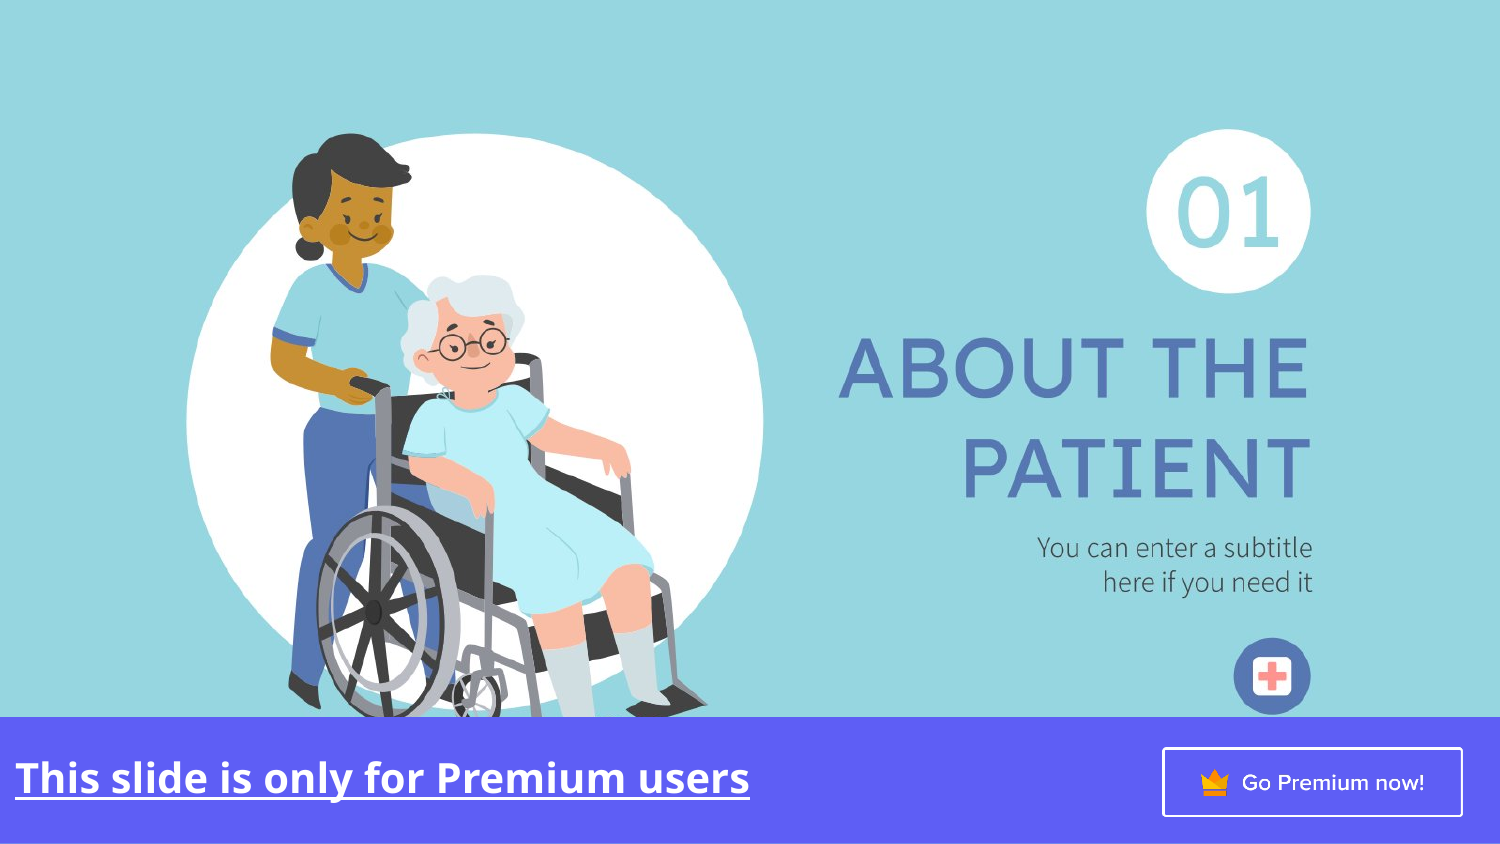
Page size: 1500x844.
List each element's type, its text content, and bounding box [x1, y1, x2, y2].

picture [1162, 747, 1463, 817]
text_box This slide is only for Premium users [0, 717, 1500, 844]
picture [0, 0, 1500, 717]
